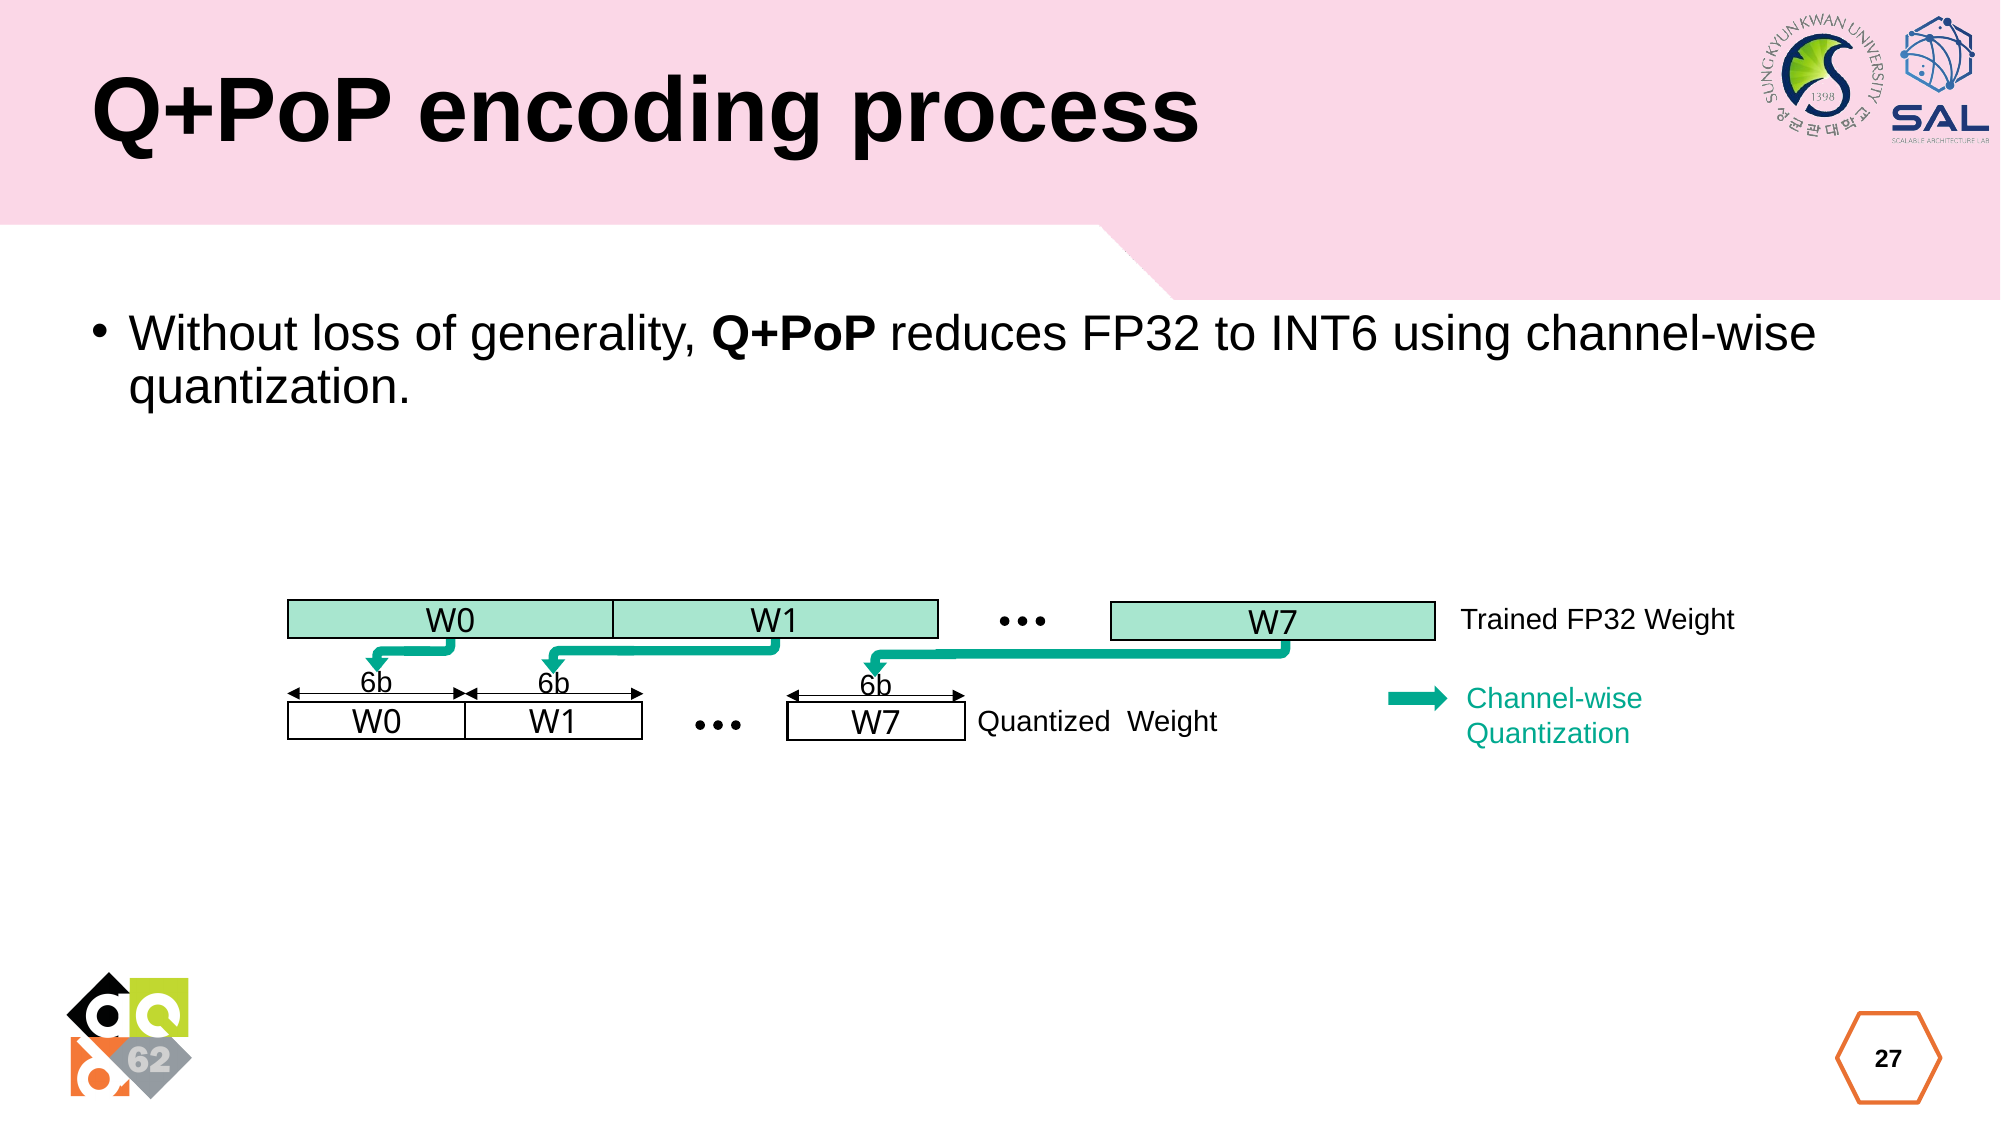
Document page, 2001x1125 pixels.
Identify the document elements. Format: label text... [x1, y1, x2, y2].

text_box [1000, 617, 1045, 626]
text_box W0 [288, 600, 613, 638]
text_box 6b [287, 656, 463, 693]
slide_number 27 [1835, 1011, 1943, 1105]
picture [0, 0, 2001, 300]
text_box W7 [787, 717, 951, 740]
text_box [1388, 685, 1448, 712]
title Q+PoP encoding process [76, 3, 1941, 221]
picture [41, 948, 218, 1125]
text_box W0 [288, 701, 465, 740]
text_box W7 [1110, 602, 1436, 640]
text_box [786, 658, 966, 710]
text_box Quantized Weight [951, 695, 1244, 745]
list Without loss of generality, Q+PoP reduces FP32 to INT6 using channel-wise quantization. [76, 299, 1941, 881]
text_box W1 [613, 600, 938, 638]
text_box Channel-wise Quantization [1451, 671, 1831, 757]
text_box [464, 656, 644, 708]
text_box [696, 721, 740, 730]
text_box W1 [465, 715, 643, 740]
text_box Trained FP32 Weight [1427, 592, 1769, 643]
